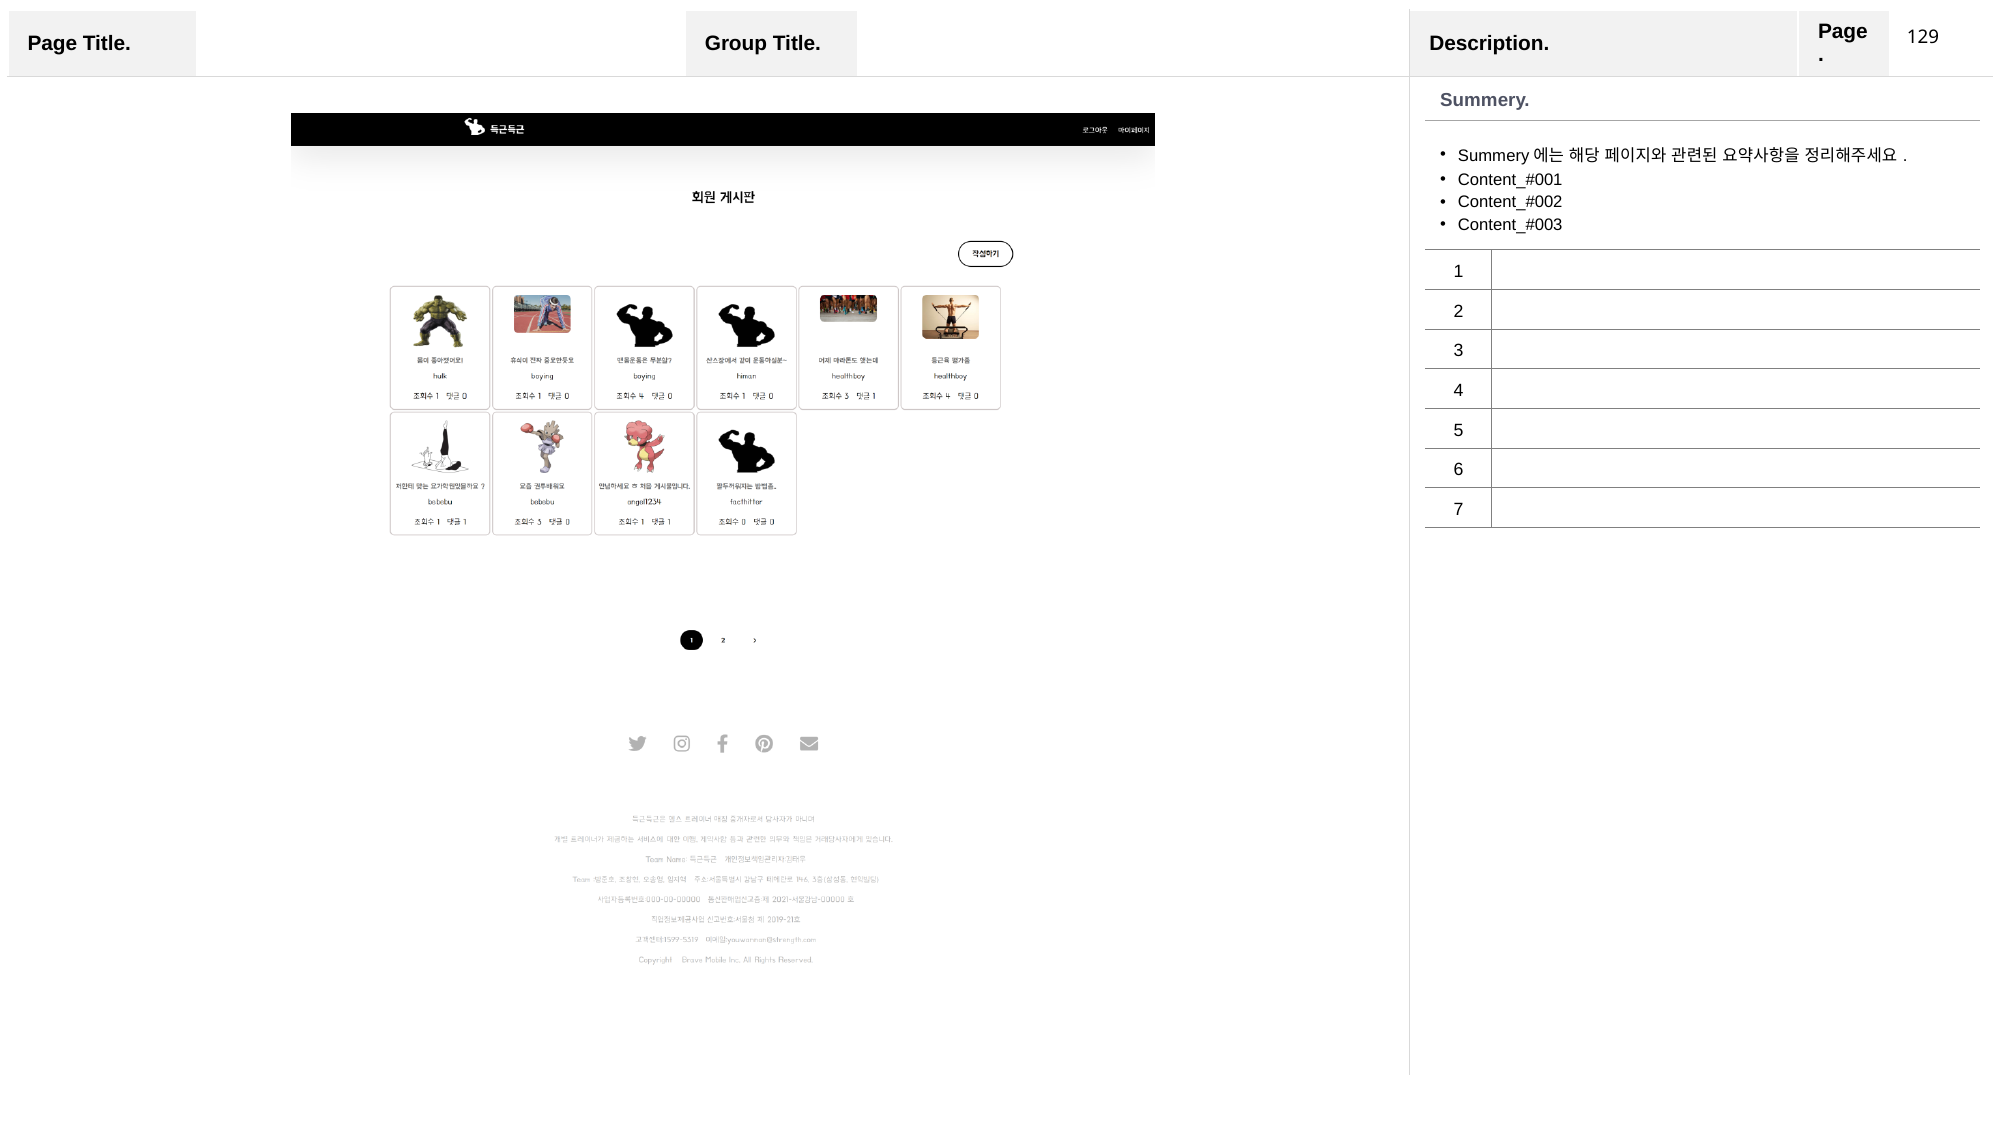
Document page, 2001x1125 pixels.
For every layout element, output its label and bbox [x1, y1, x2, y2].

table_cell [1492, 449, 1980, 487]
table_cell [1492, 488, 1980, 527]
table_cell [1492, 409, 1980, 448]
table_cell [1425, 409, 1491, 448]
table_cell [1425, 369, 1491, 408]
table_cell [1425, 121, 1980, 249]
table_cell [1492, 330, 1980, 368]
table_cell [1425, 488, 1491, 527]
table_cell [1425, 290, 1491, 329]
table_cell [1425, 330, 1491, 368]
table_cell [1425, 449, 1491, 487]
table_cell [1425, 250, 1491, 289]
table_cell [1492, 369, 1980, 408]
picture [290, 113, 1155, 1043]
text_box [1892, 17, 2000, 58]
table_cell [1492, 290, 1980, 329]
table_cell [1492, 250, 1980, 289]
table_header [1425, 78, 1980, 120]
